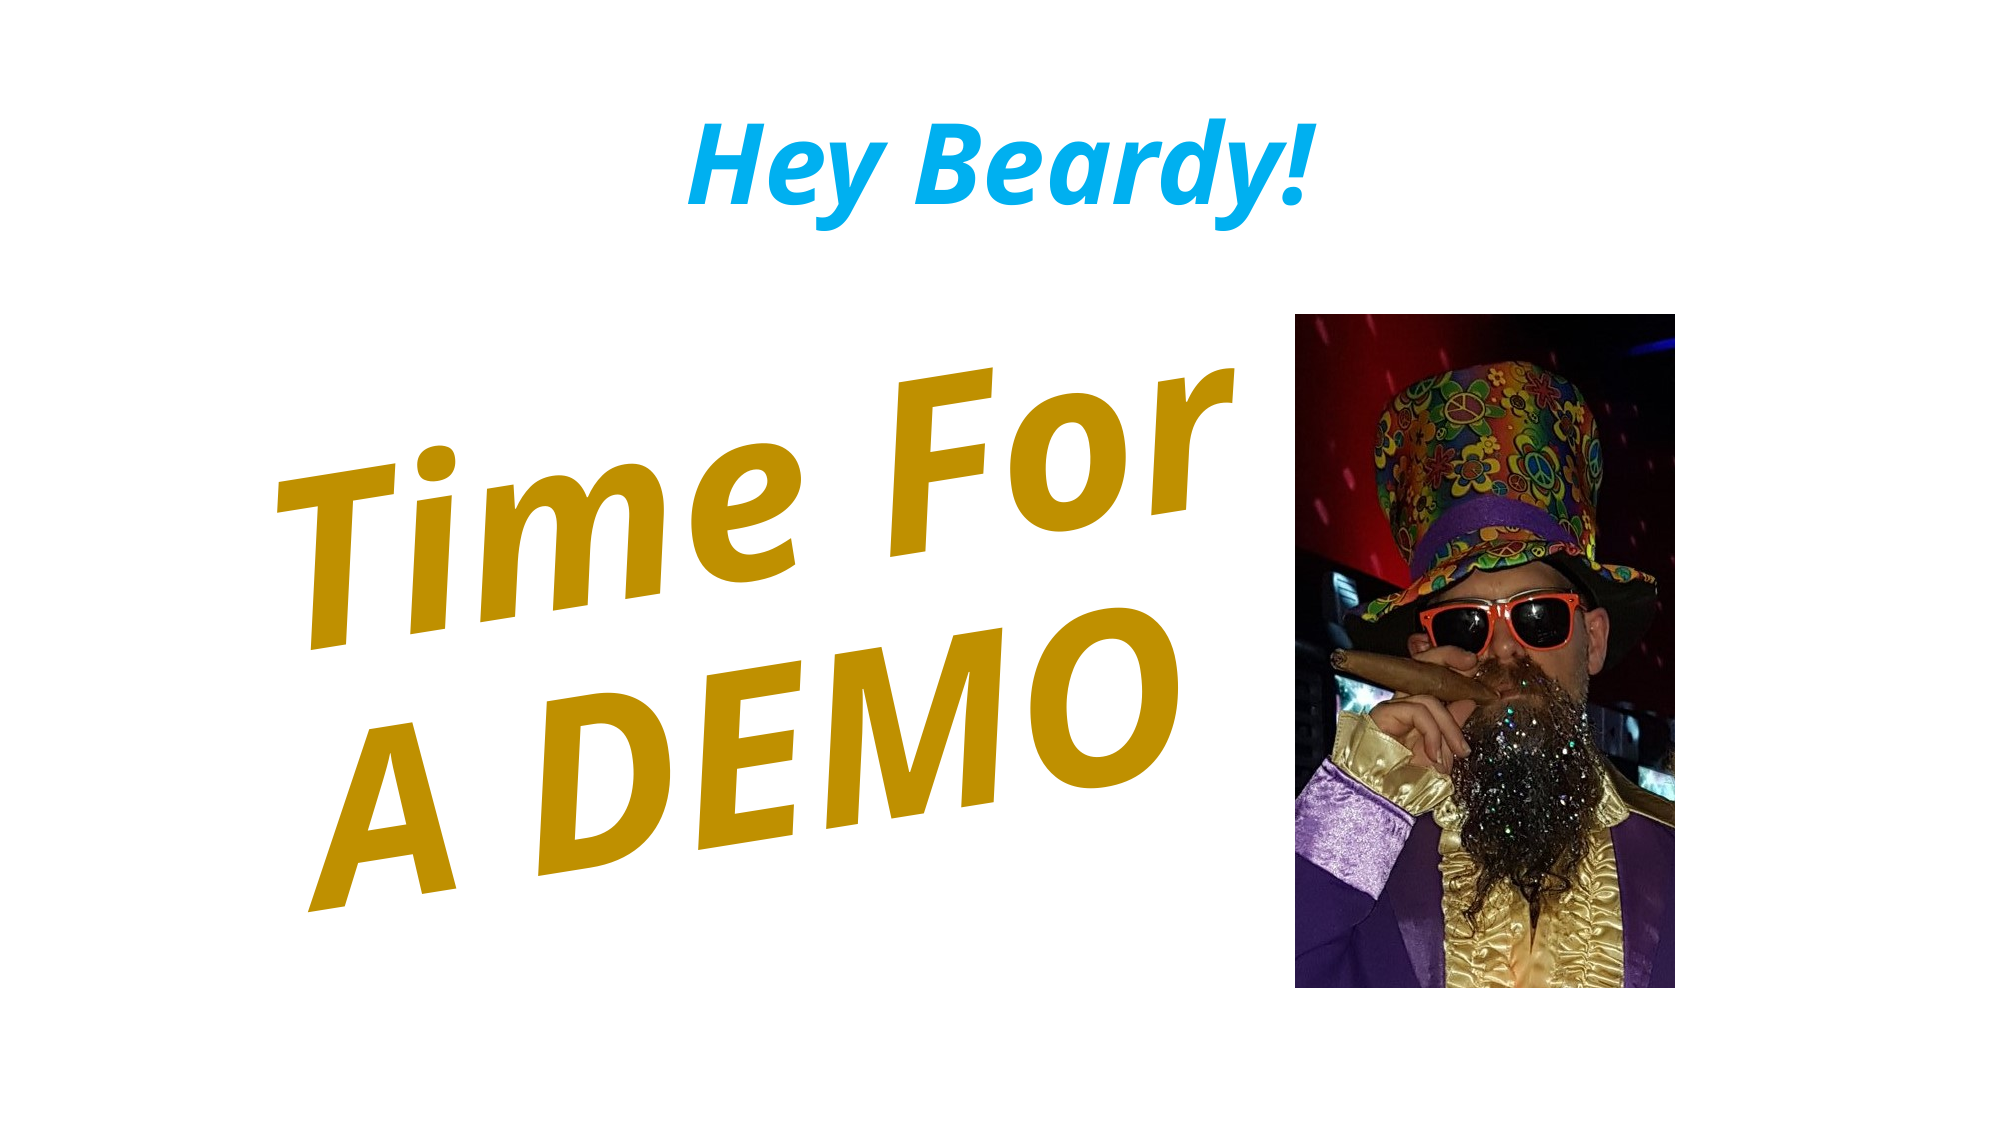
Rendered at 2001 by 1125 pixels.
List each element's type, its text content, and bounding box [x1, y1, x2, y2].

title Hey Beardy! [137, 59, 1863, 278]
picture [1295, 314, 1675, 988]
text_box Time For A DEMO [232, 267, 1348, 972]
